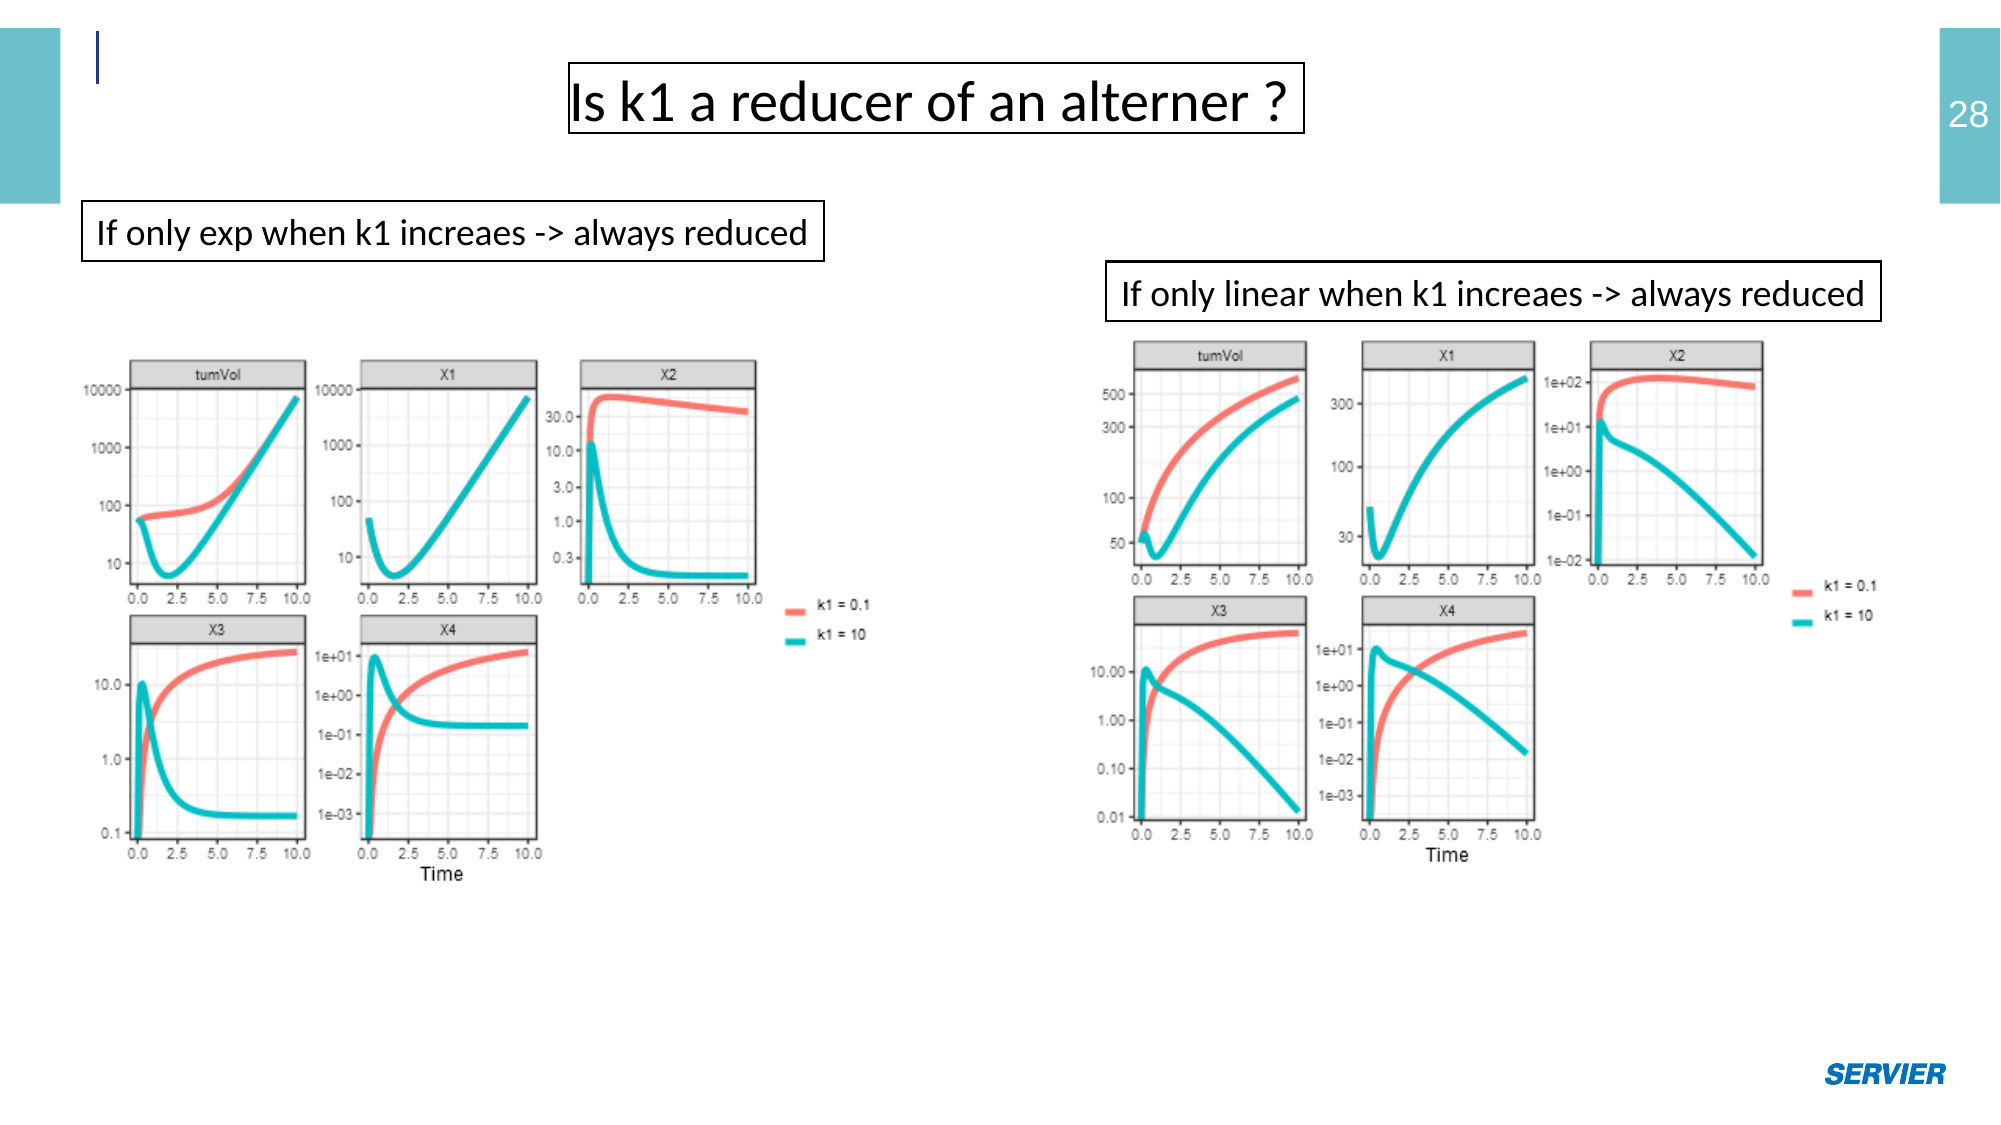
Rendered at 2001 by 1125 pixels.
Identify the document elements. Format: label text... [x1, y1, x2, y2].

text_box If only linear when k1 increaes -> always reduced [1105, 260, 1882, 322]
text_box If only exp when k1 increaes -> always reduced [81, 200, 825, 262]
picture [53, 352, 888, 892]
picture [1060, 333, 1895, 873]
text_box Is k1 a reducer of an alterner ? [568, 62, 1305, 134]
picture [1825, 1063, 1946, 1085]
